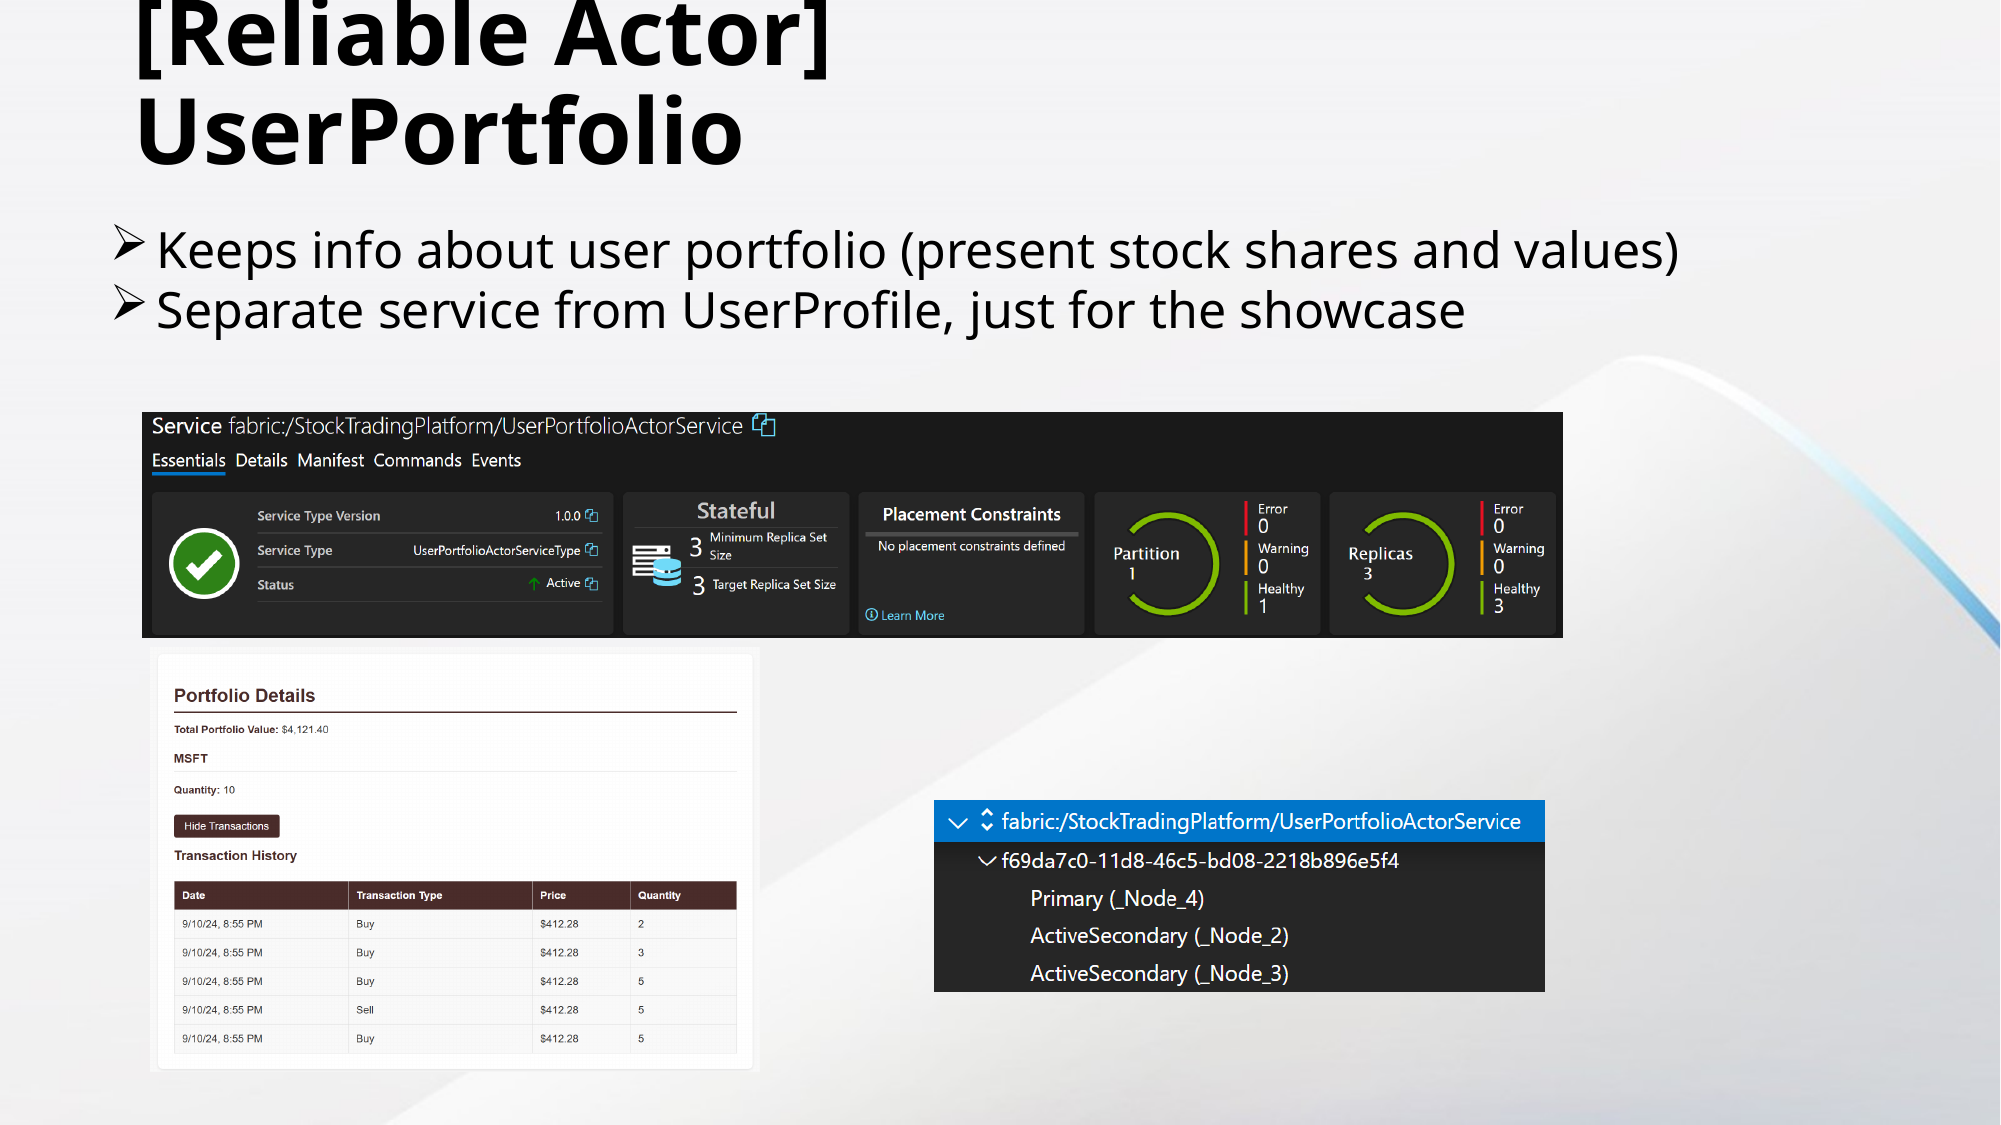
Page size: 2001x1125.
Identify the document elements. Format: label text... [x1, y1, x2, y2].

text_box Keeps info about user portfolio (present stock shares and values) Separate service from UserProfile, just for the showcase [95, 211, 1878, 347]
picture [0, 0, 2001, 1125]
text_box [Reliable Actor] UserPortfolio [133, 0, 1327, 185]
